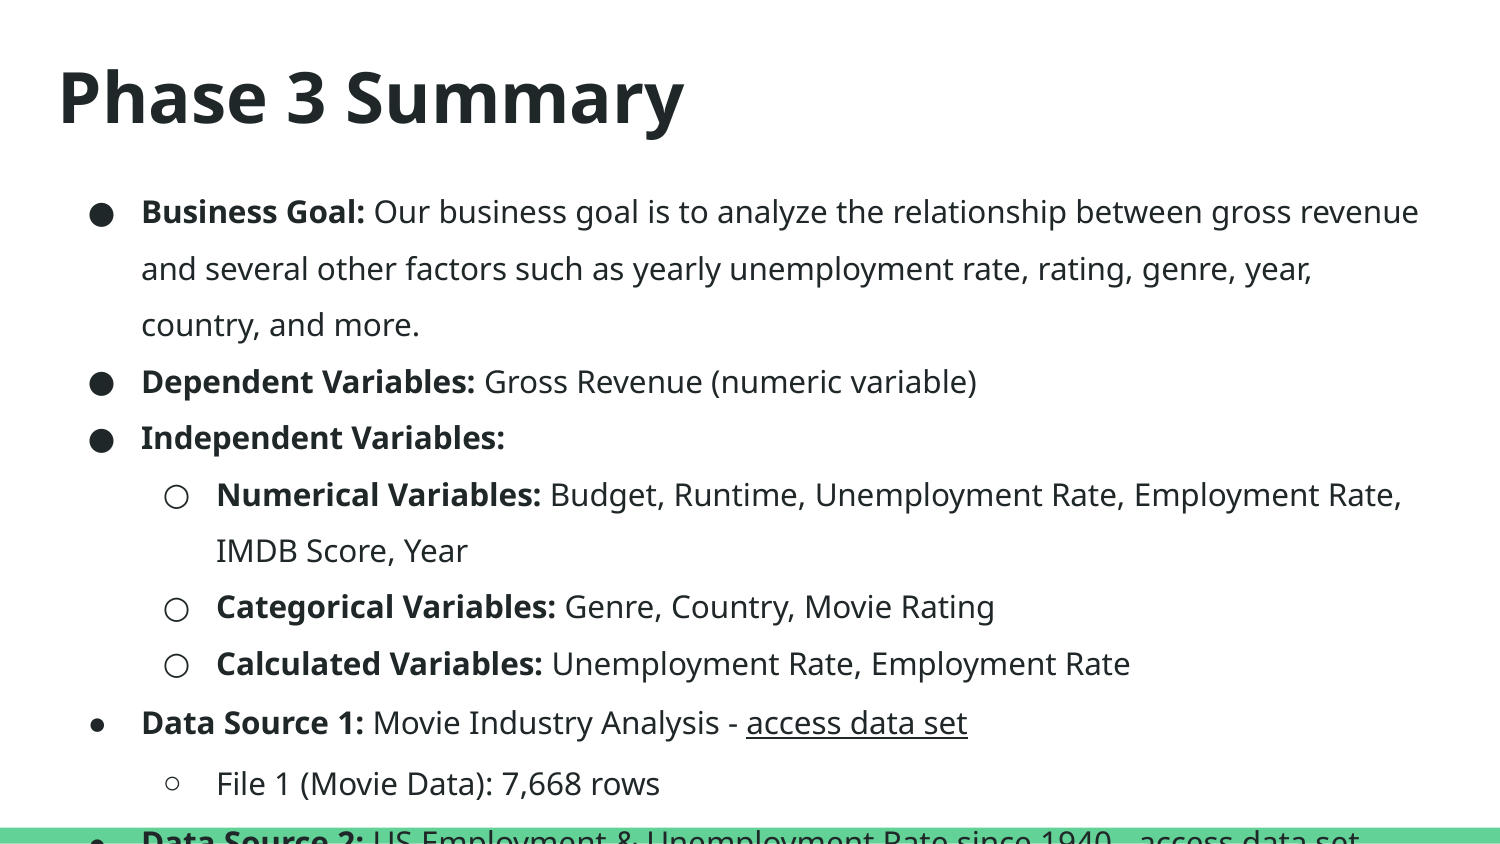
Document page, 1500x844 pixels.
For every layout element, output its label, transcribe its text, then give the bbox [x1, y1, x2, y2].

list Business Goal: Our business goal is to analyze the relationship between gross revenue and several other factors such as yearly unemployment rate, rating, genre, year, country, and more. Dependent Variables: Gross Revenue (numeric variable) Independent Variables: Numerical Variables: Budget, Runtime, Unemployment Rate, Employment Rate, IMDB Score, Year Categorical Variables: Genre, Country, Movie Rating Calculated Variables: Unemployment Rate, Employment Rate Data Source 1: Movie Industry Analysis - access data set File 1 (Movie Data): 7,668 rows Data Source 2: US Employment & Unemployment Rate since 1940 - access data set [51, 158, 1449, 750]
title Phase 3 Summary [42, 37, 1441, 132]
